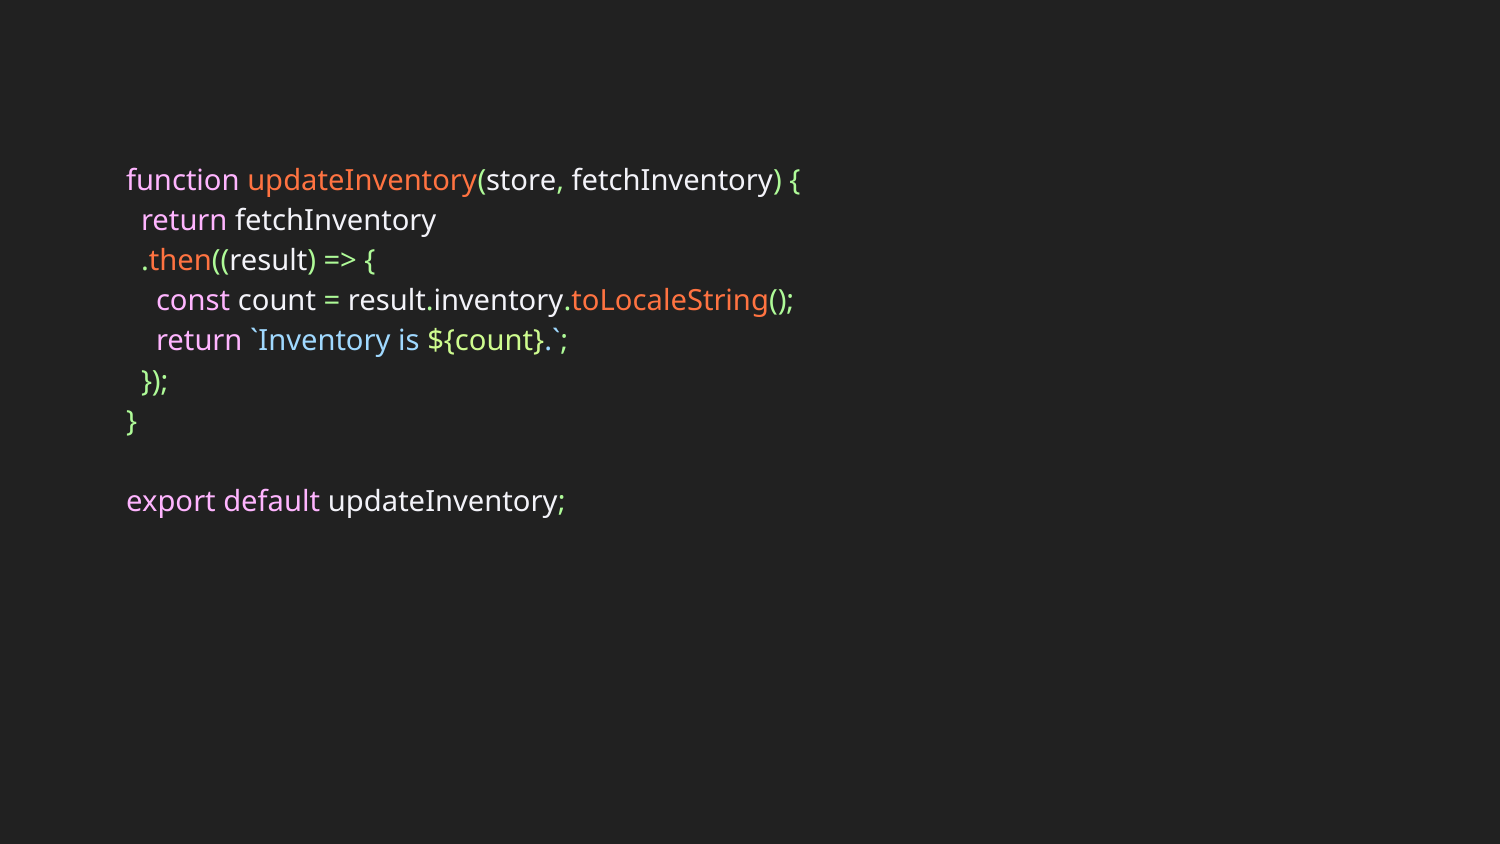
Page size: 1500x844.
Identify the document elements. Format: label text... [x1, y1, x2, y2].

text_box function updateInventory(store, fetchInventory) { return fetchInventory .then((result) => { const count = result.inventory.toLocaleString(); return `Inventory is ${count}.`; }); } export default updateInventory; [111, 140, 1389, 703]
